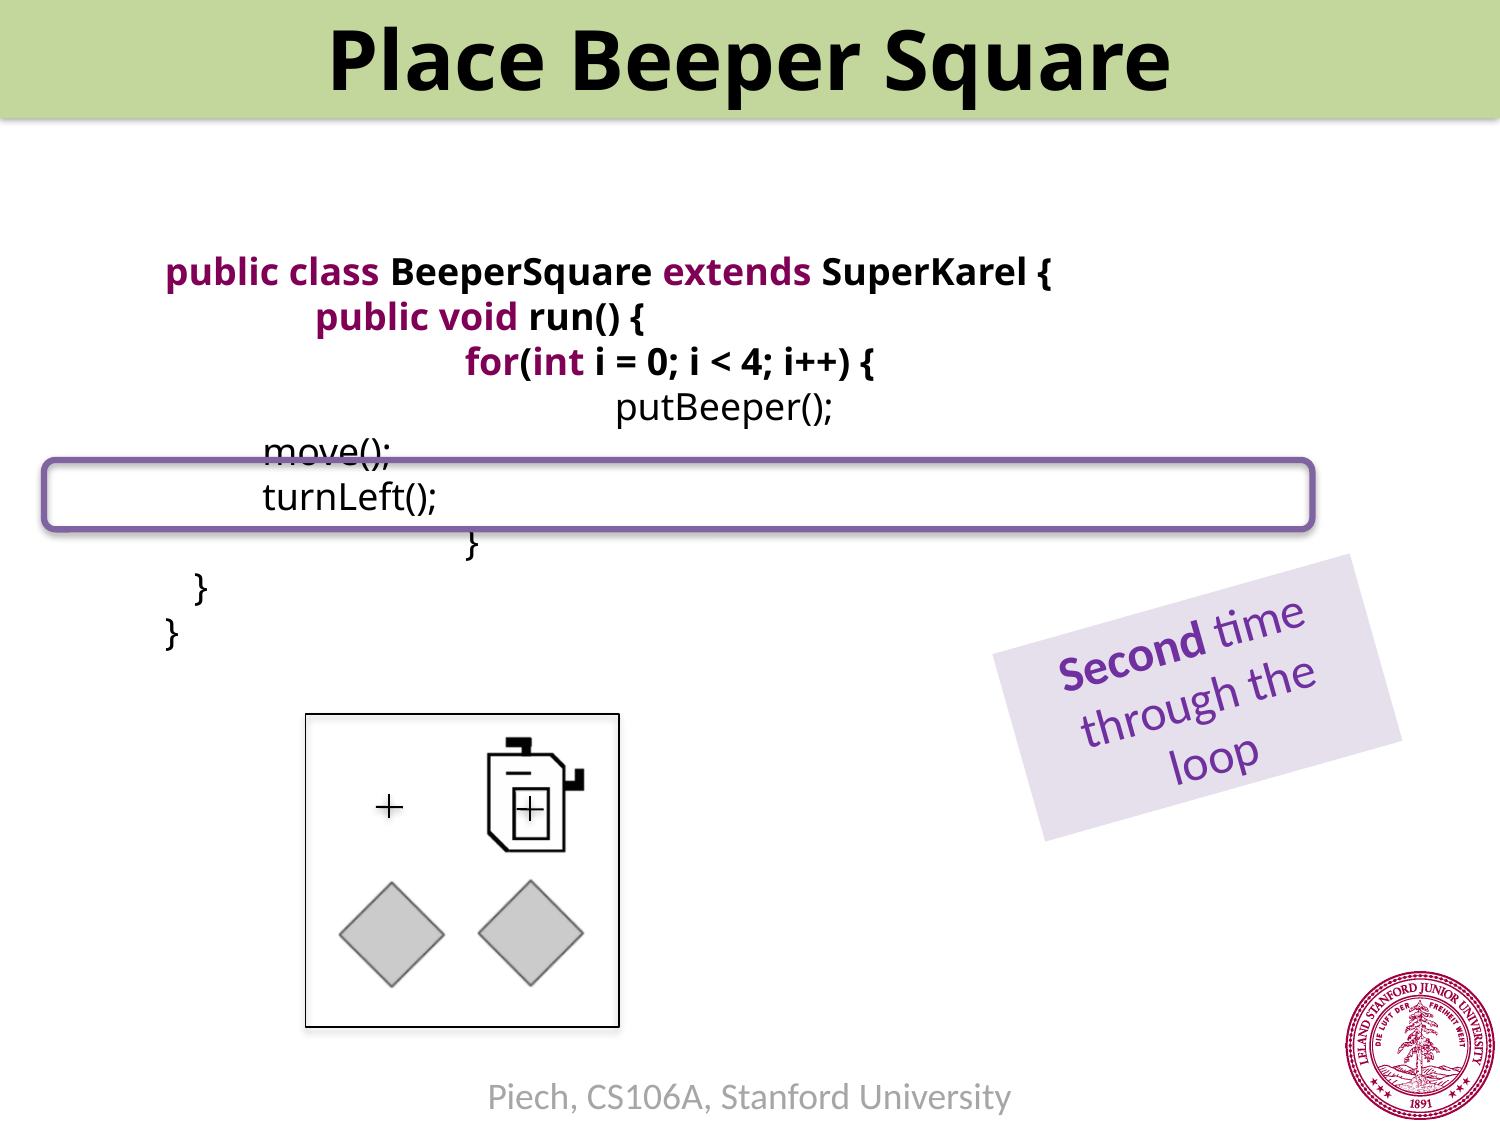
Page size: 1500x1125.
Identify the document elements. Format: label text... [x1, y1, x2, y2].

picture [472, 875, 591, 996]
picture [464, 726, 600, 863]
picture [1345, 971, 1495, 1120]
picture [333, 876, 453, 997]
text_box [305, 713, 620, 1028]
text_box [43, 459, 1314, 531]
text_box Second time through the loop [992, 553, 1403, 842]
text_box public class BeeperSquare extends SuperKarel { public void run() { for(int i = 0; i < 4; i++) { putBeeper(); move(); turnLeft(); } } } [150, 240, 1392, 661]
text_box Place Beeper Square [0, 0, 1500, 122]
